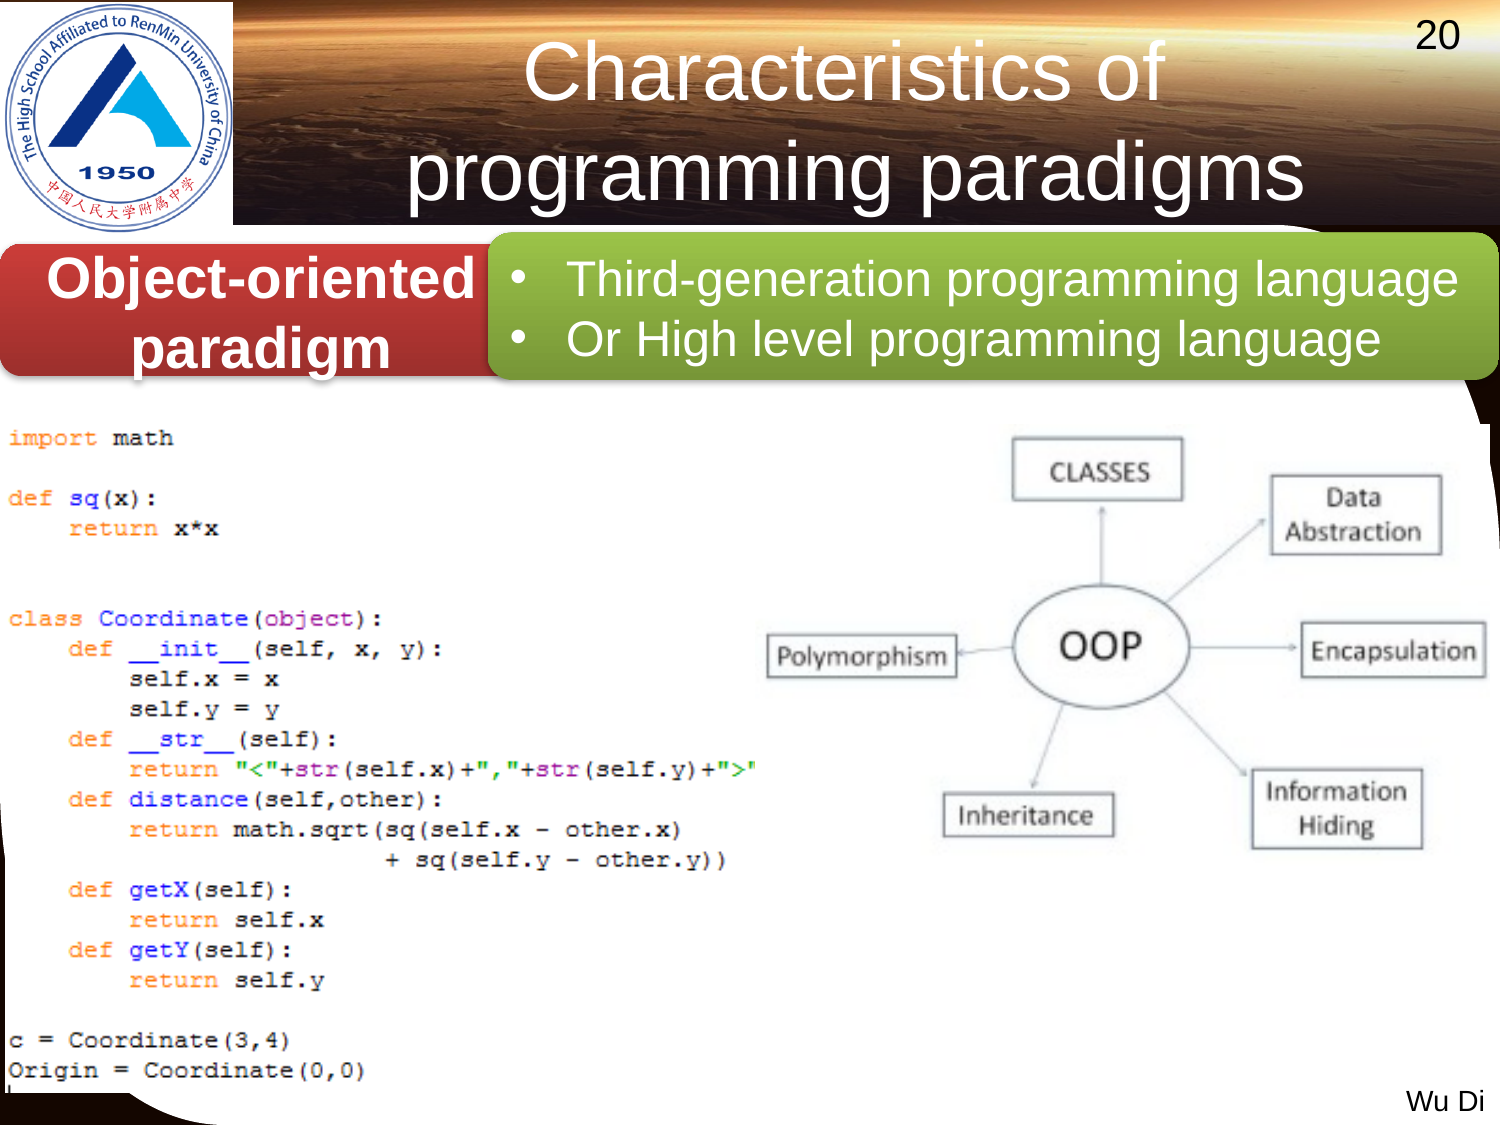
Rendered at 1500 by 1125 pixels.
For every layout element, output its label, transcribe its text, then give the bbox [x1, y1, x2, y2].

title Characteristics of programming paradigms [237, 45, 1475, 225]
picture [4, 421, 1491, 1094]
picture [0, 0, 1500, 235]
text_box Object-oriented paradigm [0, 243, 488, 377]
text_box Third-generation programming language Or High level programming language [487, 232, 1500, 380]
picture [1442, 23, 1455, 45]
